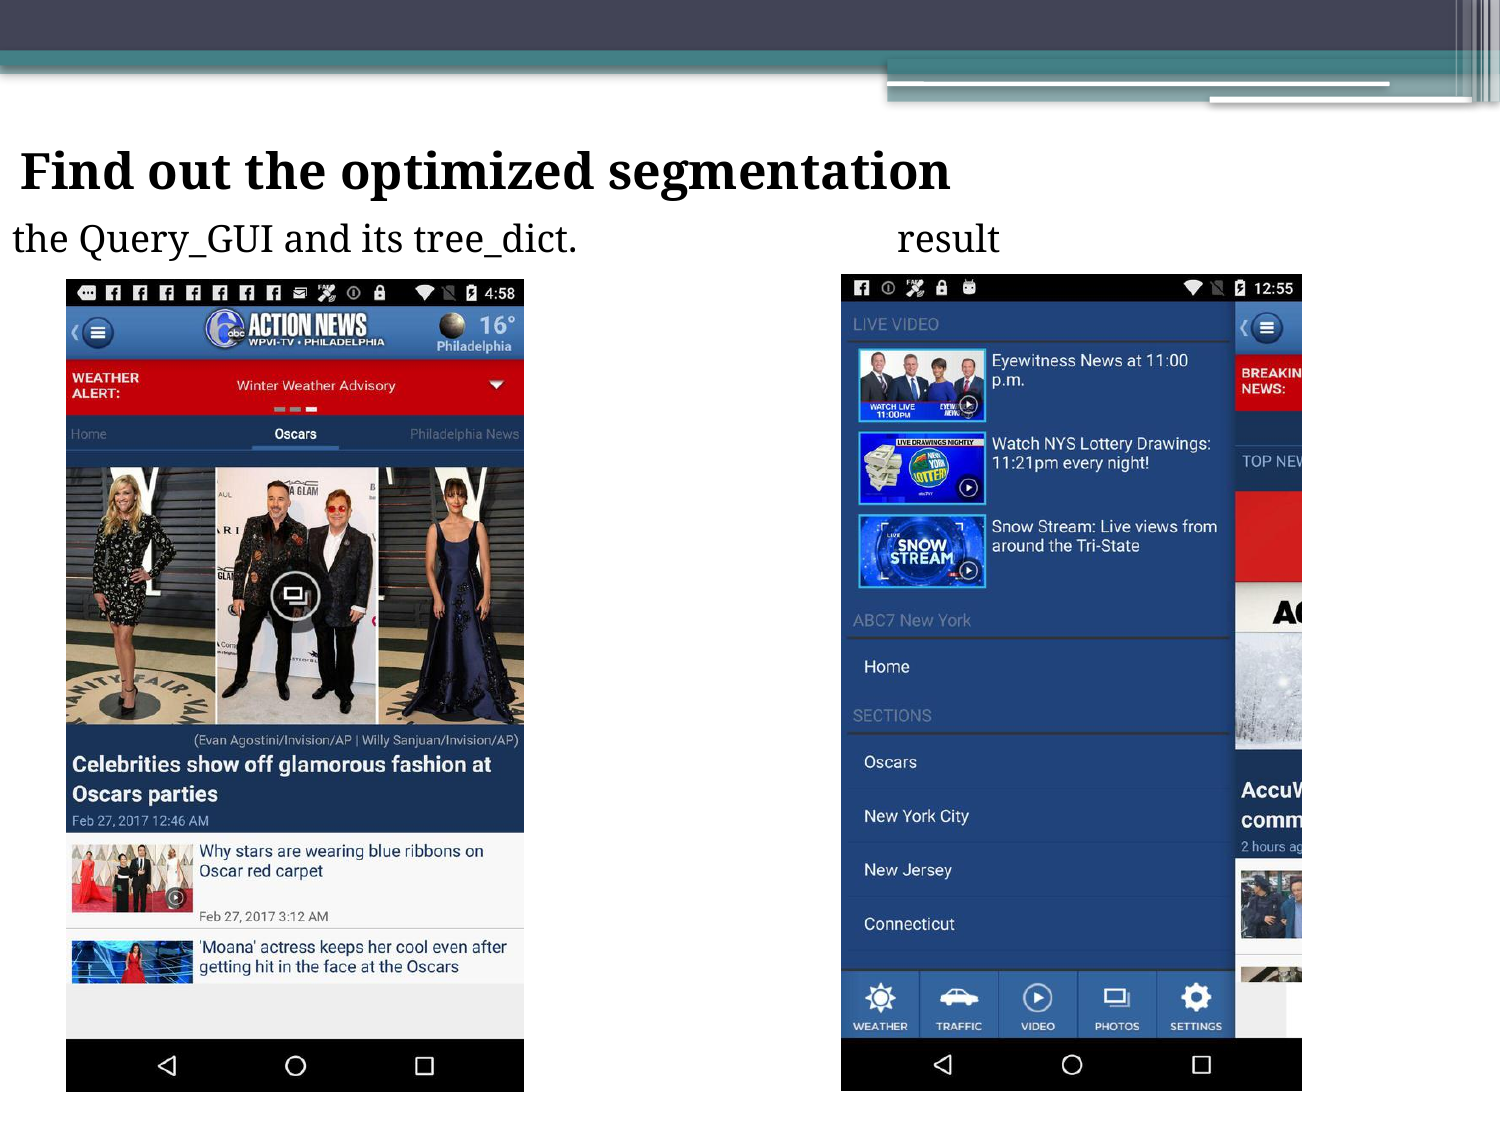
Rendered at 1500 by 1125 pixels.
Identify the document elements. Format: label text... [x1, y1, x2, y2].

text_box Find out the optimized segmentation [5, 101, 1471, 207]
text_box result [882, 184, 1016, 267]
text_box the Query_GUI and its tree_dict. [0, 184, 594, 267]
picture [841, 273, 1302, 1092]
picture [66, 278, 524, 1092]
